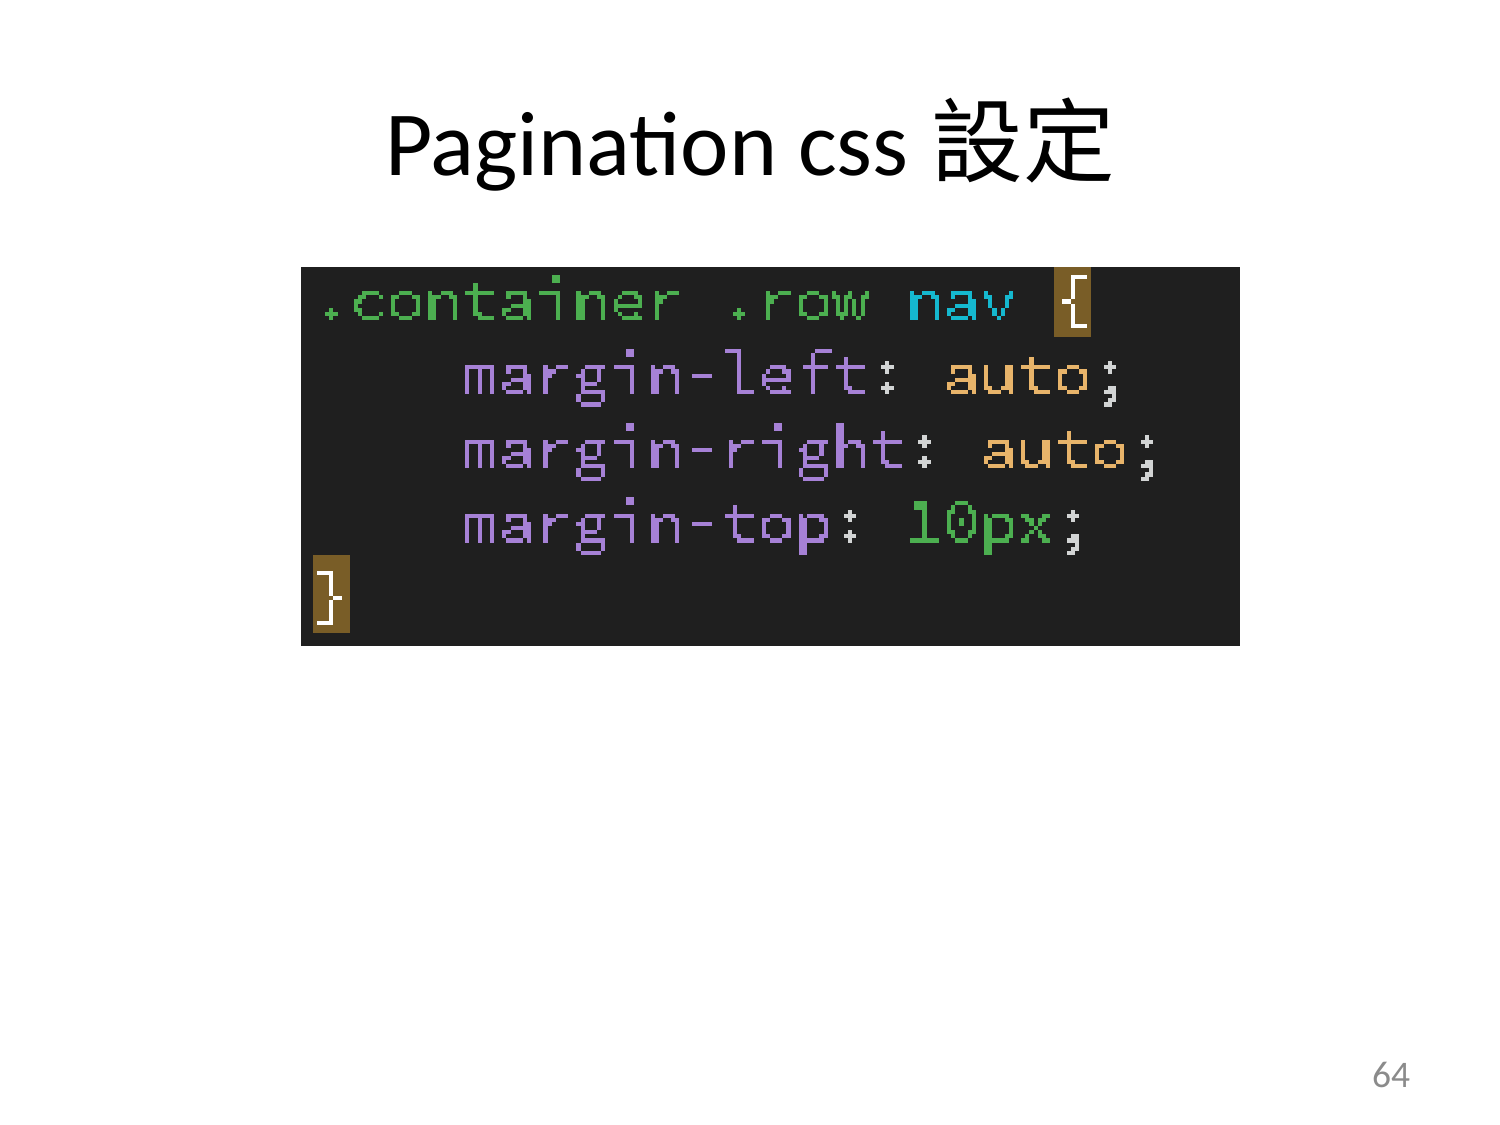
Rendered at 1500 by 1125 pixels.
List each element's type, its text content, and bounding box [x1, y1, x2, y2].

slide_number 64 [1074, 1042, 1425, 1103]
title Pagination css設定 [75, 45, 1425, 233]
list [300, 266, 1240, 646]
